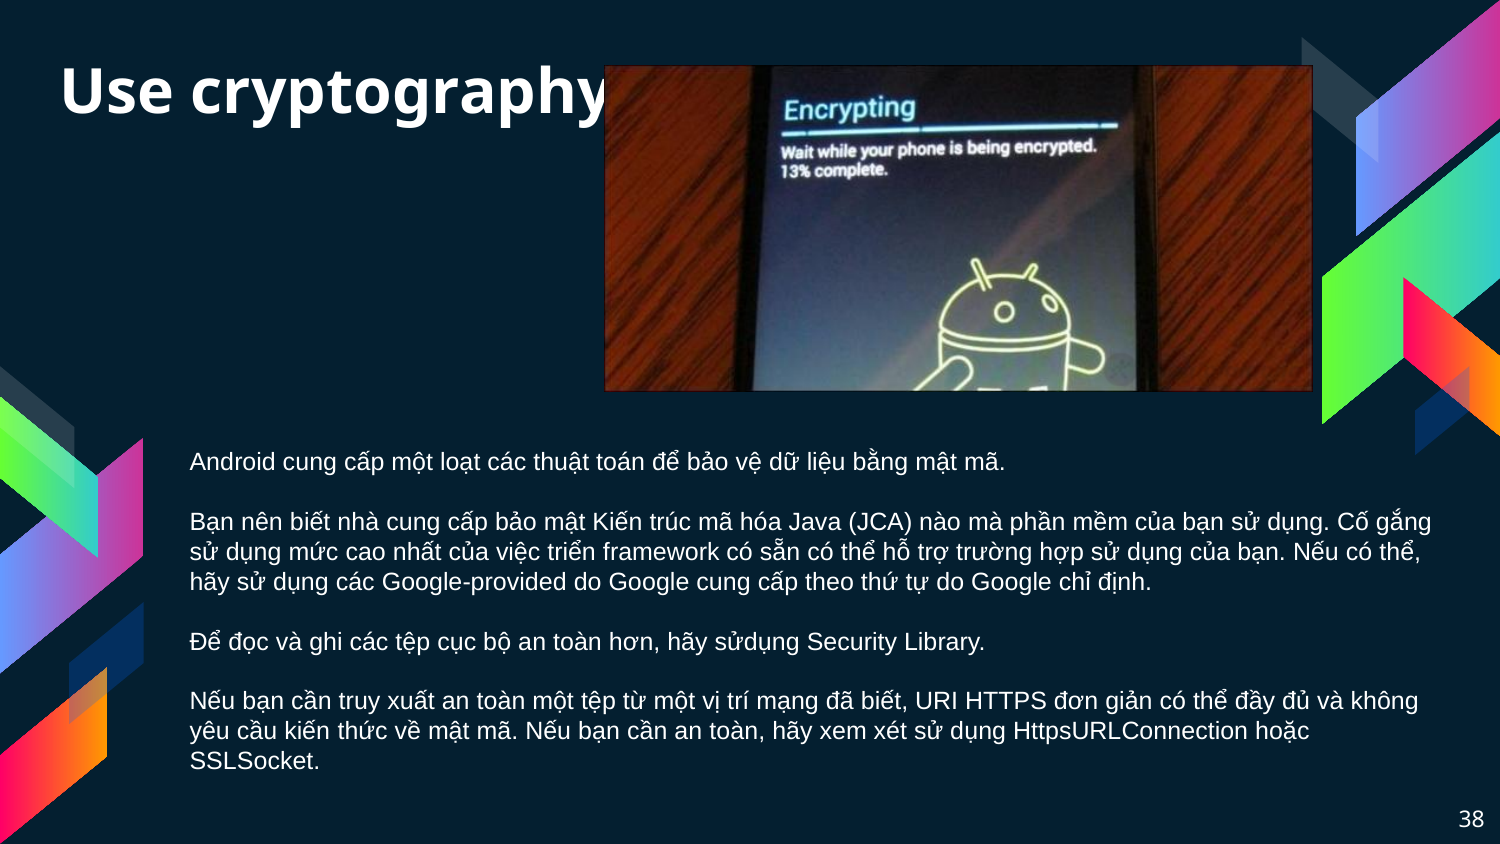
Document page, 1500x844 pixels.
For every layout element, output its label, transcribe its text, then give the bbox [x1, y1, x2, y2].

text_box Android cung cấp một loạt các thuật toán để bảo vệ dữ liệu bằng mật mã. Bạn nên biết nhà cung cấp bảo mật Kiến trúc mã hóa Java (JCA) nào mà phần mềm của bạn sử dụng. Cố gắng sử dụng mức cao nhất của việc triển framework có sẵn có thể hỗ trợ trường hợp sử dụng của bạn. Nếu có thể, hãy sử dụng các Google-provided do Google cung cấp theo thứ tự do Google chỉ định. Để đọc và ghi các tệp cục bộ an toàn hơn, hãy sửdụng Security Library. Nếu bạn cần truy xuất an toàn một tệp từ một vị trí mạng đã biết, URI HTTPS đơn giản có thể đầy đủ và không yêu cầu kiến ​​thức về mật mã. Nếu bạn cần an toàn, hãy xem xét sử dụng HttpsURLConnection hoặc SSLSocket. [174, 437, 1452, 812]
picture [604, 64, 1313, 393]
text_box Use cryptography [44, 36, 1025, 141]
slide_number 38 [1403, 789, 1500, 844]
